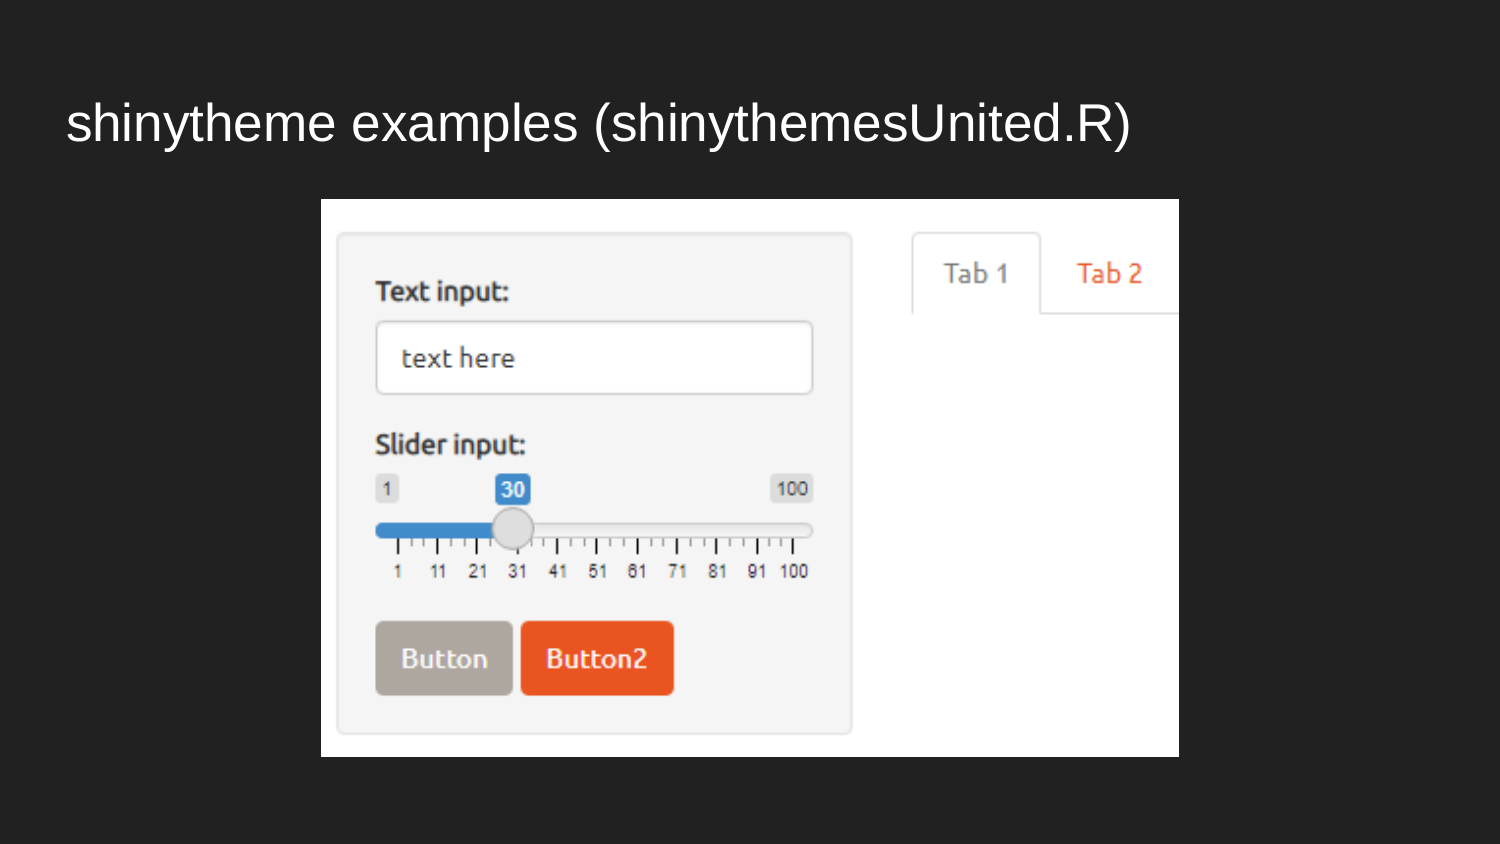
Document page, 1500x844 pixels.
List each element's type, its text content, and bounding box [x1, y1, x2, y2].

title shinytheme examples (shinythemesUnited.R) [51, 72, 1449, 167]
picture [321, 199, 1179, 758]
